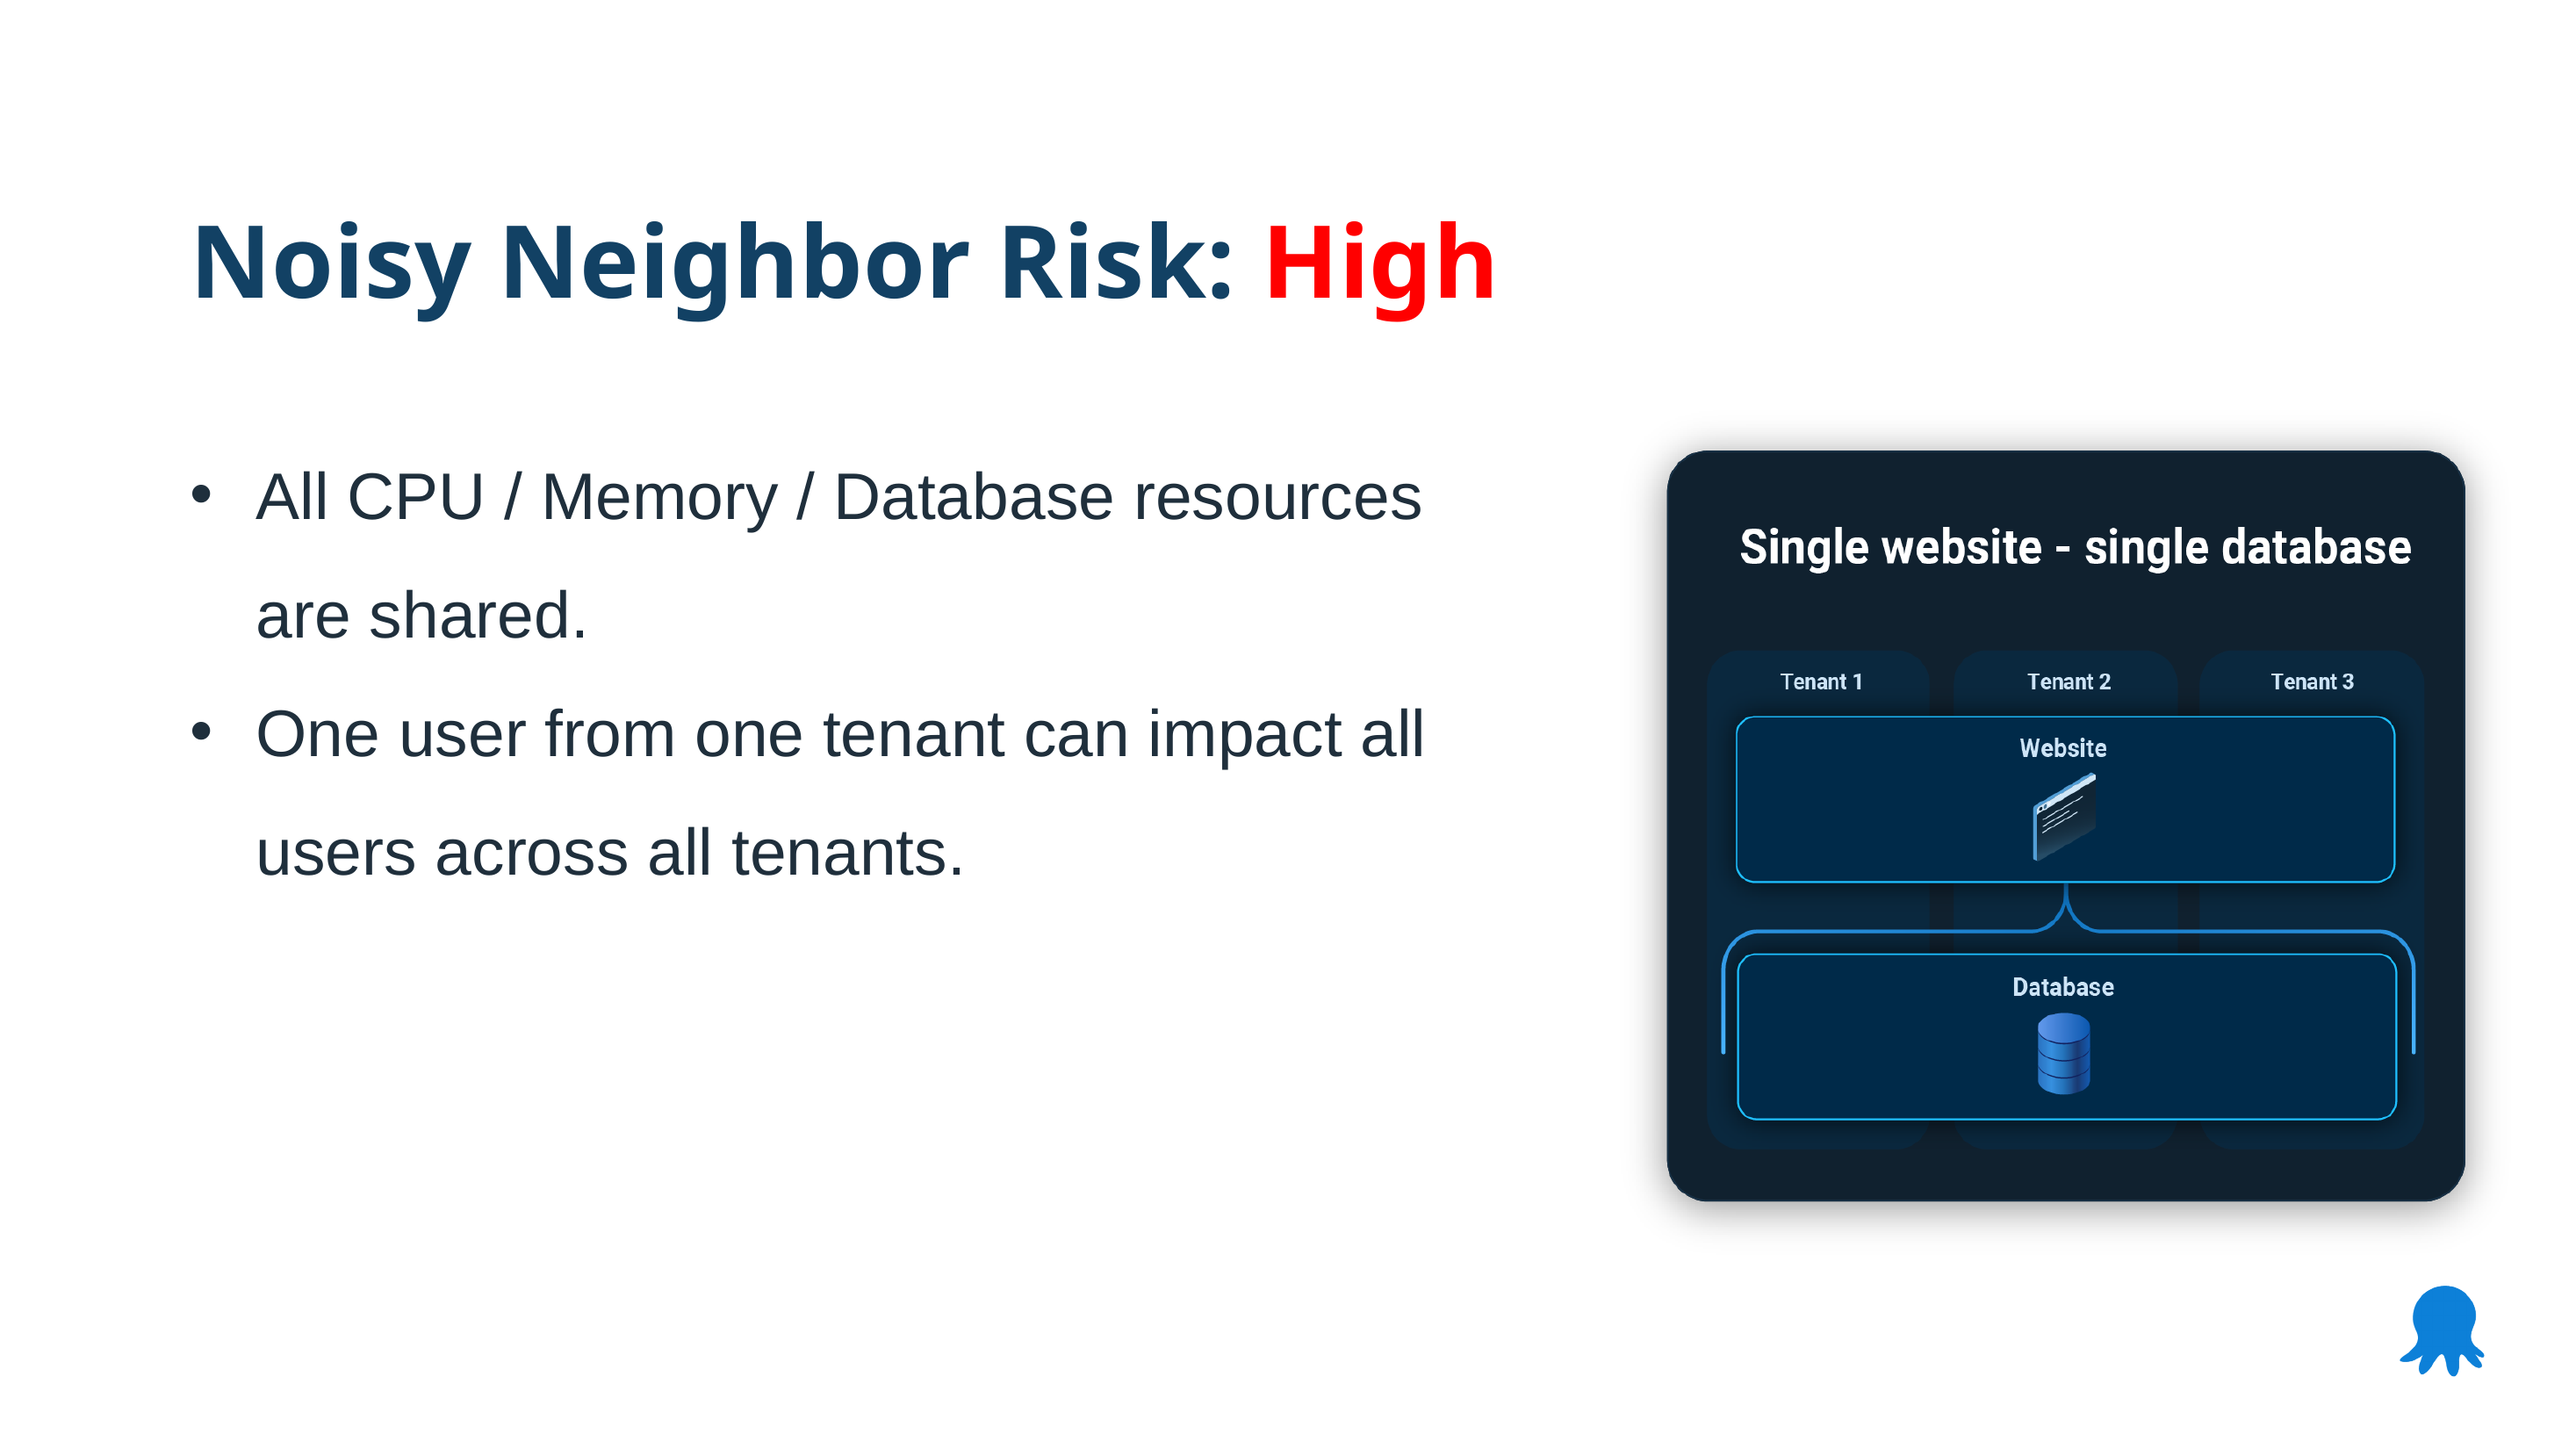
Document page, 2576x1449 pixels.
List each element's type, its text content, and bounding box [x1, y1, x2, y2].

subtitle Noisy Neighbor Risk: High [176, 173, 2393, 315]
list All CPU / Memory / Database resources are shared. One user from one tenant can impact all users across all tenants. [176, 407, 1468, 1297]
picture [1602, 393, 2525, 1377]
